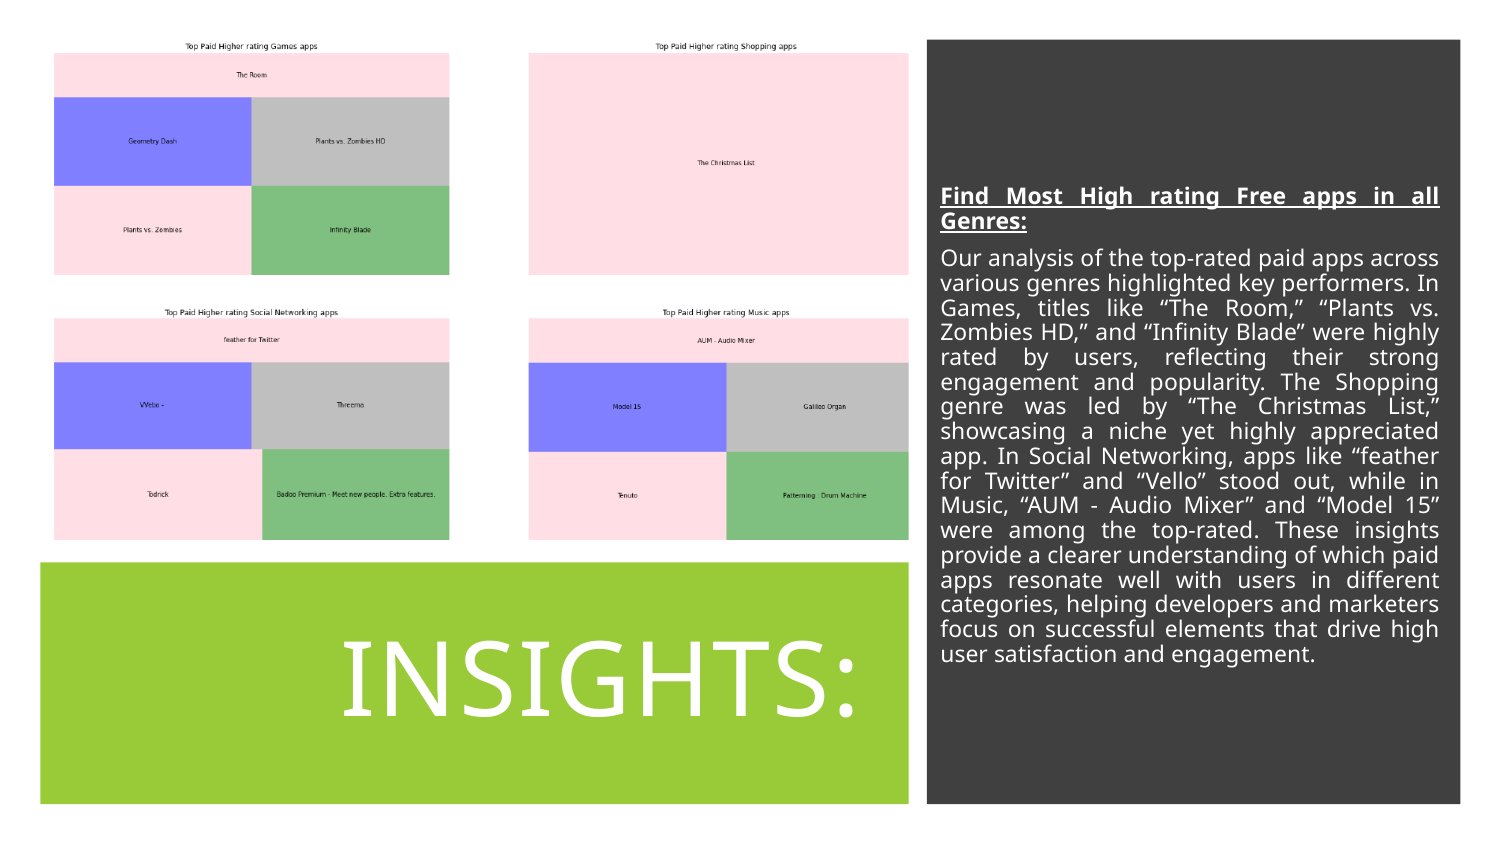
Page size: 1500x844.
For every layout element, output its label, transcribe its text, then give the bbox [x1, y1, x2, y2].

text_box [926, 38, 1462, 805]
text_box Find Most High rating Free apps in all Genres: Our analysis of the top-rated paid apps across various genres highlighted key performers. In Games, titles like “The Room,” “Plants vs. Zombies HD,” and “Infinity Blade” were highly rated by users, reflecting their strong engagement and popularity. The Shopping genre was led by “The Christmas List,” showcasing a niche yet highly appreciated app. In Social Networking, apps like “feather for Twitter” and “Vello” stood out, while in Music, “AUM - Audio Mixer” and “Model 15” were among the top-rated. These insights provide a clearer understanding of which paid apps resonate well with users in different categories, helping developers and marketers focus on successful elements that drive high user satisfaction and engagement. [932, 65, 1448, 787]
picture [40, 39, 909, 546]
title Insights: [64, 586, 876, 787]
text_box [39, 561, 910, 805]
